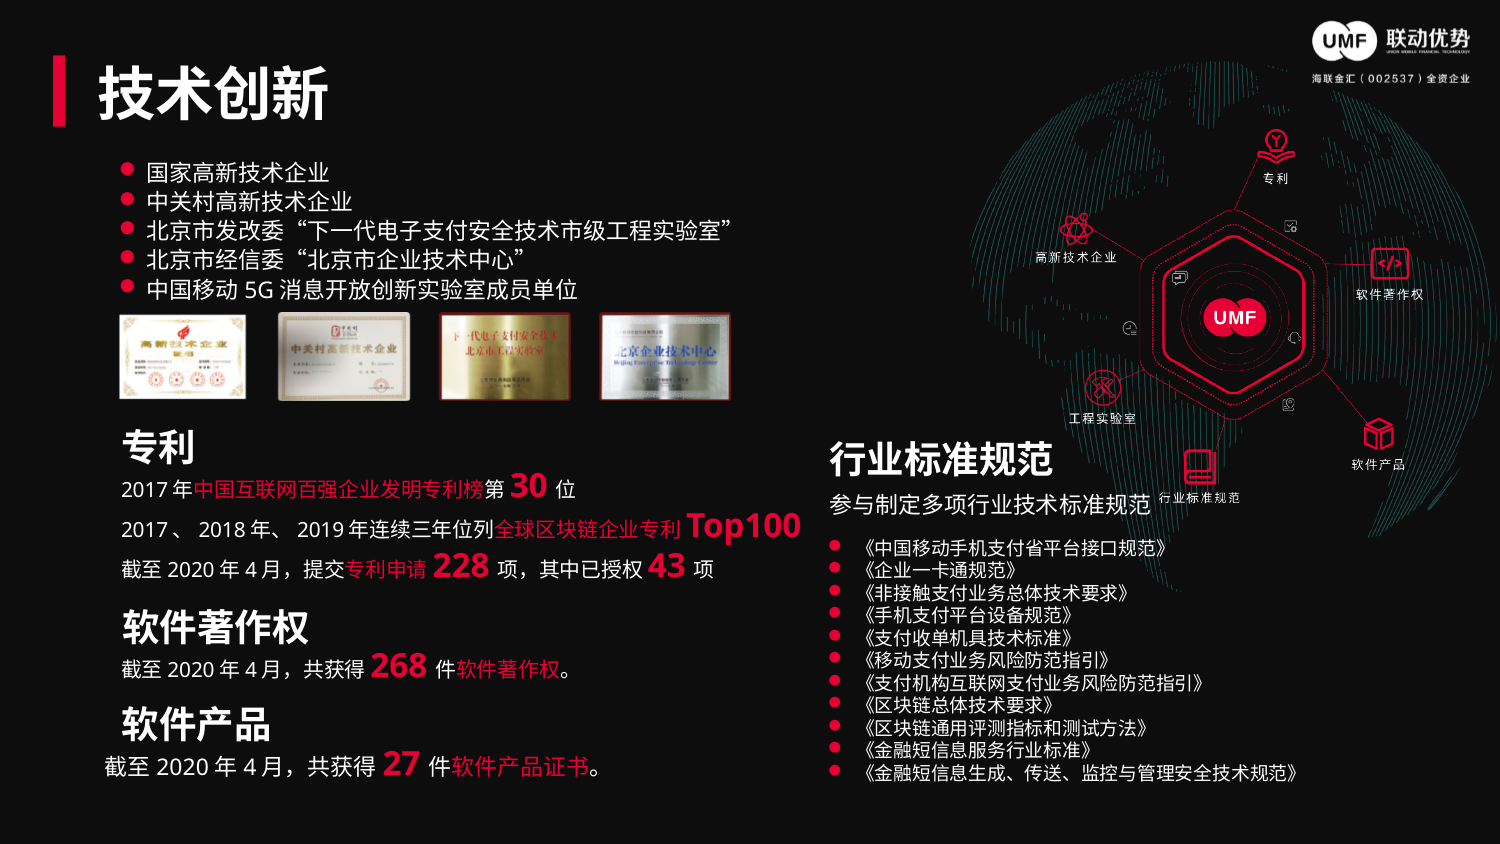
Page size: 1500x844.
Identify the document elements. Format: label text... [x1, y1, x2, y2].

text_box 2017年中国互联网百强企业发明专利榜第30位 2017、2018年、2019年连续三年位列全球区块链企业专利Top100 截至2020年4月，提交专利申请228项，其中已授权43项 [106, 457, 831, 592]
text_box 参与制定多项行业技术标准规范 [831, 483, 935, 526]
text_box 软件著作权 [107, 596, 325, 657]
text_box 《中国移动手机支付省平台接口规范》 《企业一卡通规范》 《非接触支付业务总体技术要求》 《手机支付平台设备规范》 《支付收单机具技术标准》 《移动支付业务风险防范指引》 《支付机构互联网支付业务风险防范指引》 《区块链总体技术要求》 《区块链通用评测指标和测试方法》 《金融短信息服务行业标准》 《金融短信息生成、传送、监控与管理安全技术规范》 [813, 529, 1352, 792]
text_box 截至2020年4月，共获得268件软件著作权。 [106, 637, 813, 692]
text_box 国家高新技术企业 中关村高新技术企业 北京市发改委“下一代电子支付安全技术市级工程实验室” 北京市经信委“北京市企业技术中心” 中国移动5G消息开放创新实验室成员单位 [103, 149, 854, 311]
picture [119, 312, 731, 401]
text_box 软件产品 [107, 693, 287, 735]
text_box 技术创新 [94, 54, 411, 131]
picture [941, 0, 1500, 616]
text_box [53, 55, 65, 127]
text_box 行业标准规范 [814, 428, 935, 483]
text_box 截至2020年4月，共获得27件软件产品证书。 [90, 735, 628, 790]
text_box 专利 [106, 416, 212, 457]
